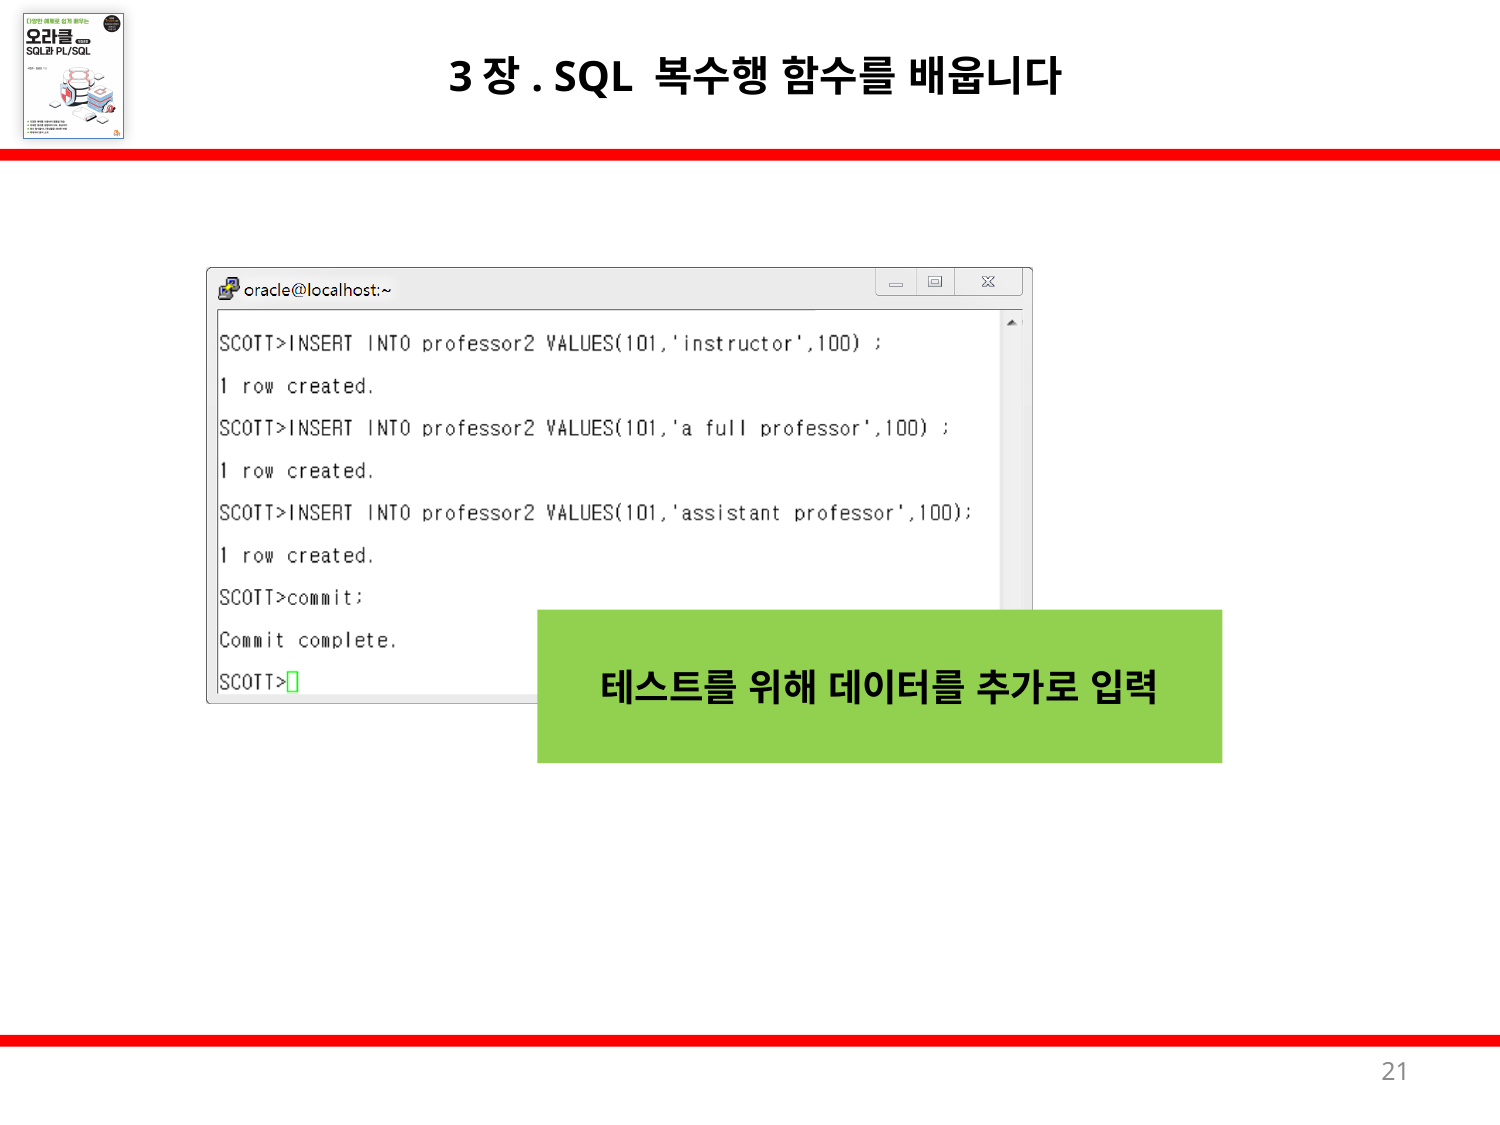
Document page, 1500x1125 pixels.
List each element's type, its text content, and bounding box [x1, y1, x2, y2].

text_box [0, 1033, 1500, 1049]
picture [206, 266, 1033, 704]
picture [23, 13, 125, 140]
text_box 테스트를 위해 데이터를 추가로 입력 [535, 608, 1225, 765]
slide_number 21 [1074, 1042, 1425, 1103]
text_box 3장. SQL 복수행 함수를 배웁니다 [252, 0, 1260, 151]
text_box [0, 147, 1500, 163]
